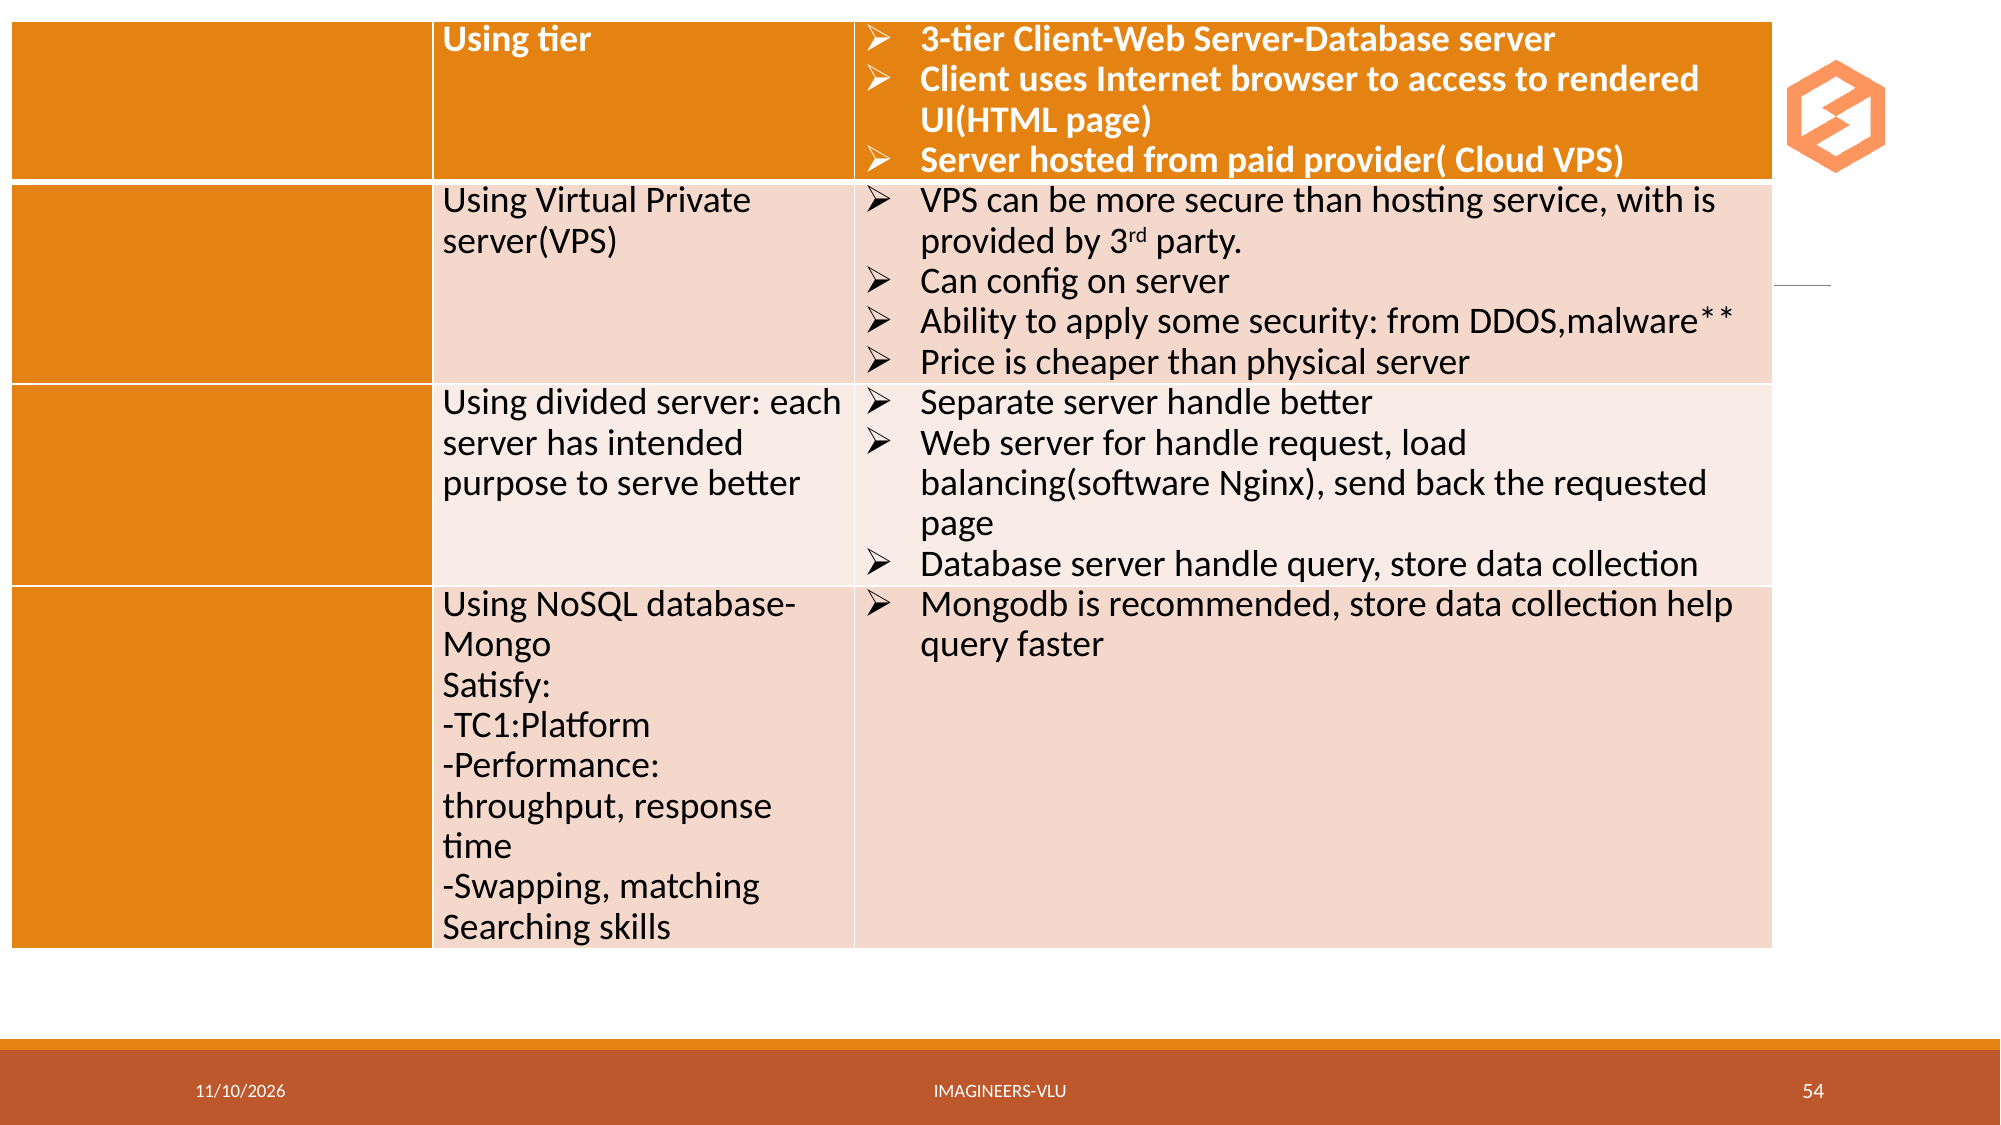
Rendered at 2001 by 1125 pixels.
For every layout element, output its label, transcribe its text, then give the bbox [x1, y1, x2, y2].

table_cell VPS can be more secure than hosting service, with is provided by 3rd party. Can config on server Ability to apply some security: from DDOS,malware** Price is cheaper than physical server [855, 185, 1772, 383]
table_header Using tier [434, 22, 854, 179]
title Architecture decision (cont’) [0, 0, 1863, 126]
table_cell [12, 587, 432, 948]
table_cell Using Virtual Private server(VPS) [434, 185, 854, 383]
table_cell [12, 385, 432, 585]
table_header 3-tier Client-Web Server-Database server Client uses Internet browser to access to rendered UI(HTML page) Server hosted from paid provider( Cloud VPS) [855, 22, 1772, 179]
slide_number 54 [1624, 1059, 1840, 1120]
table_cell Using divided server: each server has intended purpose to serve better [434, 385, 854, 585]
footer Imagineers-VLU [604, 1059, 1396, 1120]
table_cell [12, 185, 432, 383]
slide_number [180, 1059, 586, 1120]
table_cell Mongodb is recommended, store data collection help query faster [855, 587, 1772, 948]
table_header [12, 22, 432, 179]
table_cell Separate server handle better Web server for handle request, load balancing(software Nginx), send back the requested page Database server handle query, store data collection [855, 385, 1772, 585]
picture [1783, 59, 1888, 175]
table_cell Using NoSQL database-Mongo Satisfy: -TC1:Platform -Performance: throughput, response time -Swapping, matching Searching skills [434, 587, 854, 948]
